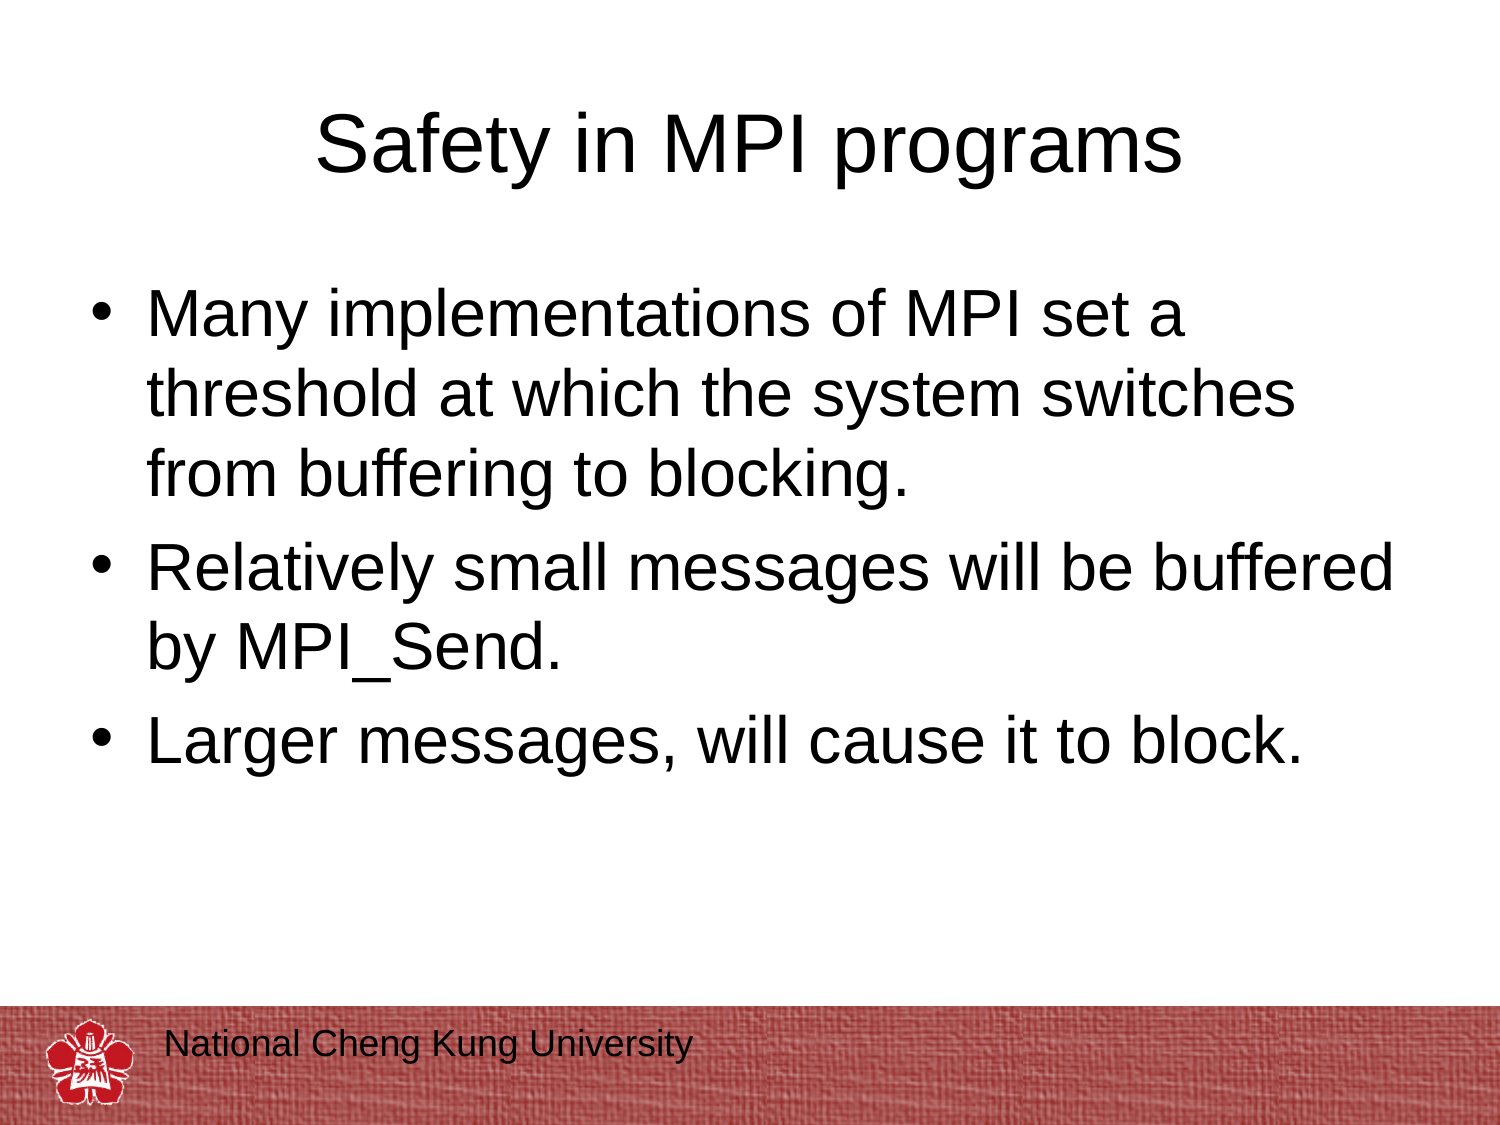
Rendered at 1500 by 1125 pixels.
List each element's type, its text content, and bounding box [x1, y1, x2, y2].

title Safety in MPI programs [75, 45, 1425, 233]
list Many implementations of MPI set a threshold at which the system switches from buffering to blocking. Relatively small messages will be buffered by MPI_Send. Larger messages, will cause it to block. [75, 262, 1425, 988]
picture [29, 1006, 148, 1125]
